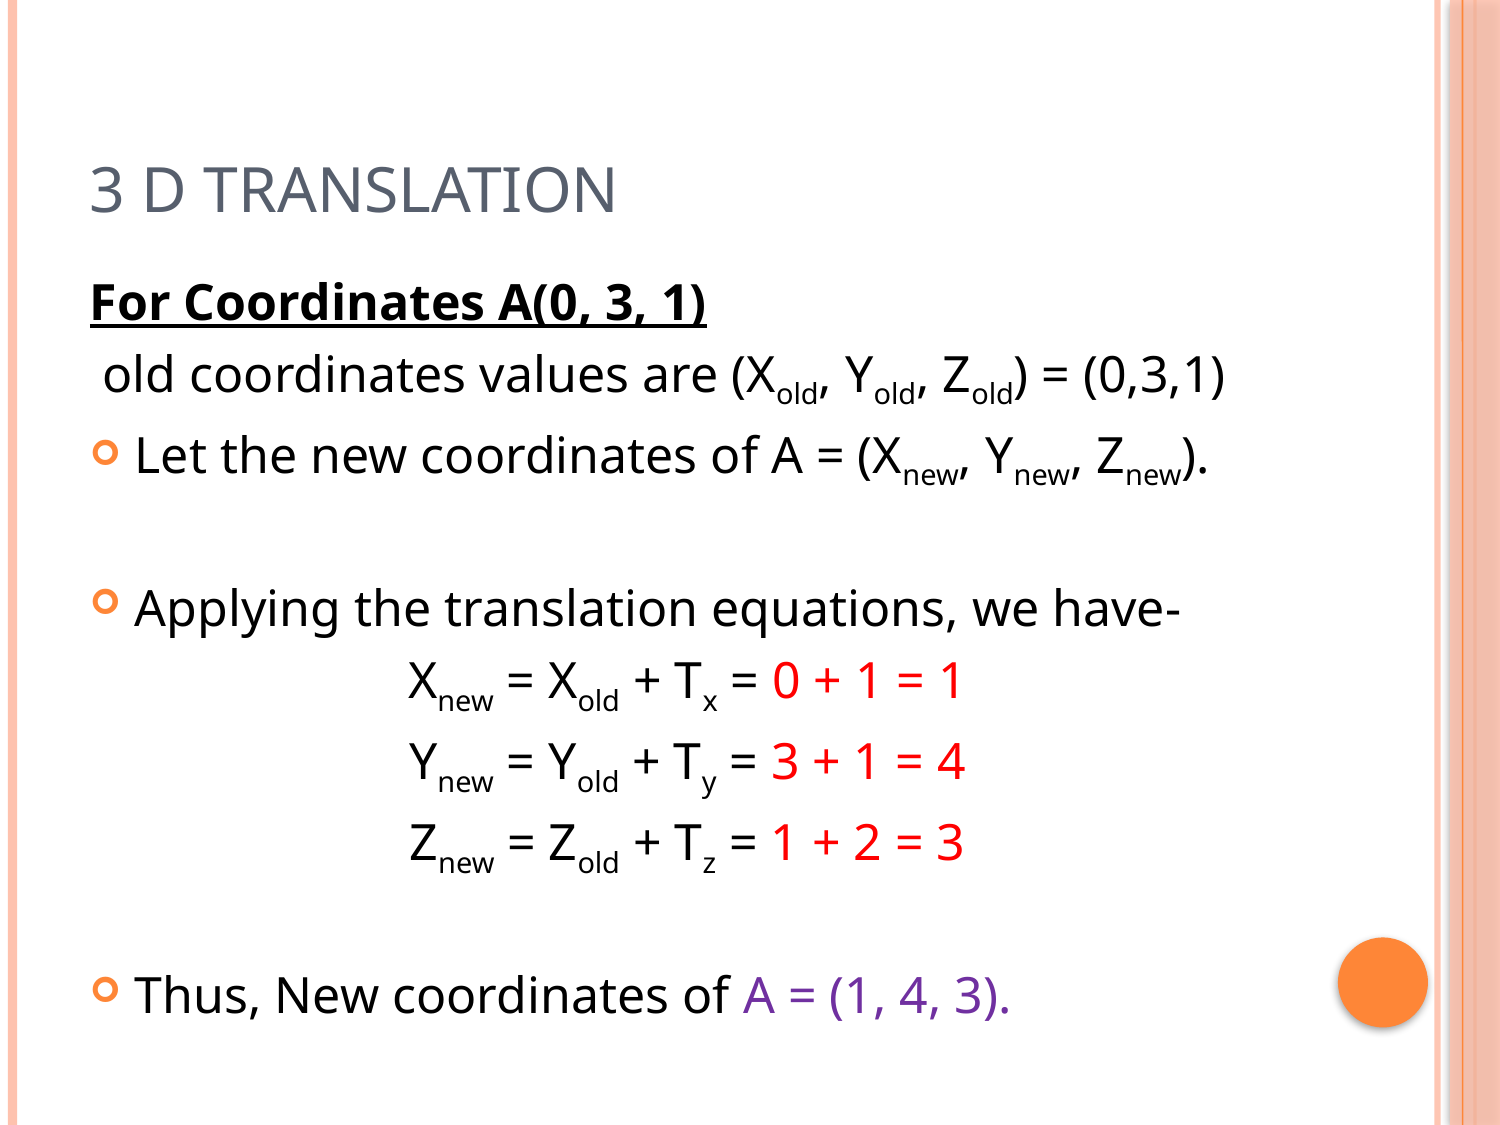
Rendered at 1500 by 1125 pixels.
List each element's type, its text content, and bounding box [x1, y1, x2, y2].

list For Coordinates A(0, 3, 1) old coordinates values are (Xold, Yold, Zold) = (0,3,1) Let the new coordinates of A = (Xnew, Ynew, Znew). Applying the translation equations, we have- Xnew = Xold + Tx = 0 + 1 = 1 Ynew = Yold + Ty = 3 + 1 = 4 Znew = Zold + Tz = 1 + 2 = 3 Thus, New coordinates of A = (1, 4, 3). [75, 262, 1300, 1062]
title 3 d translation [75, 45, 1300, 233]
